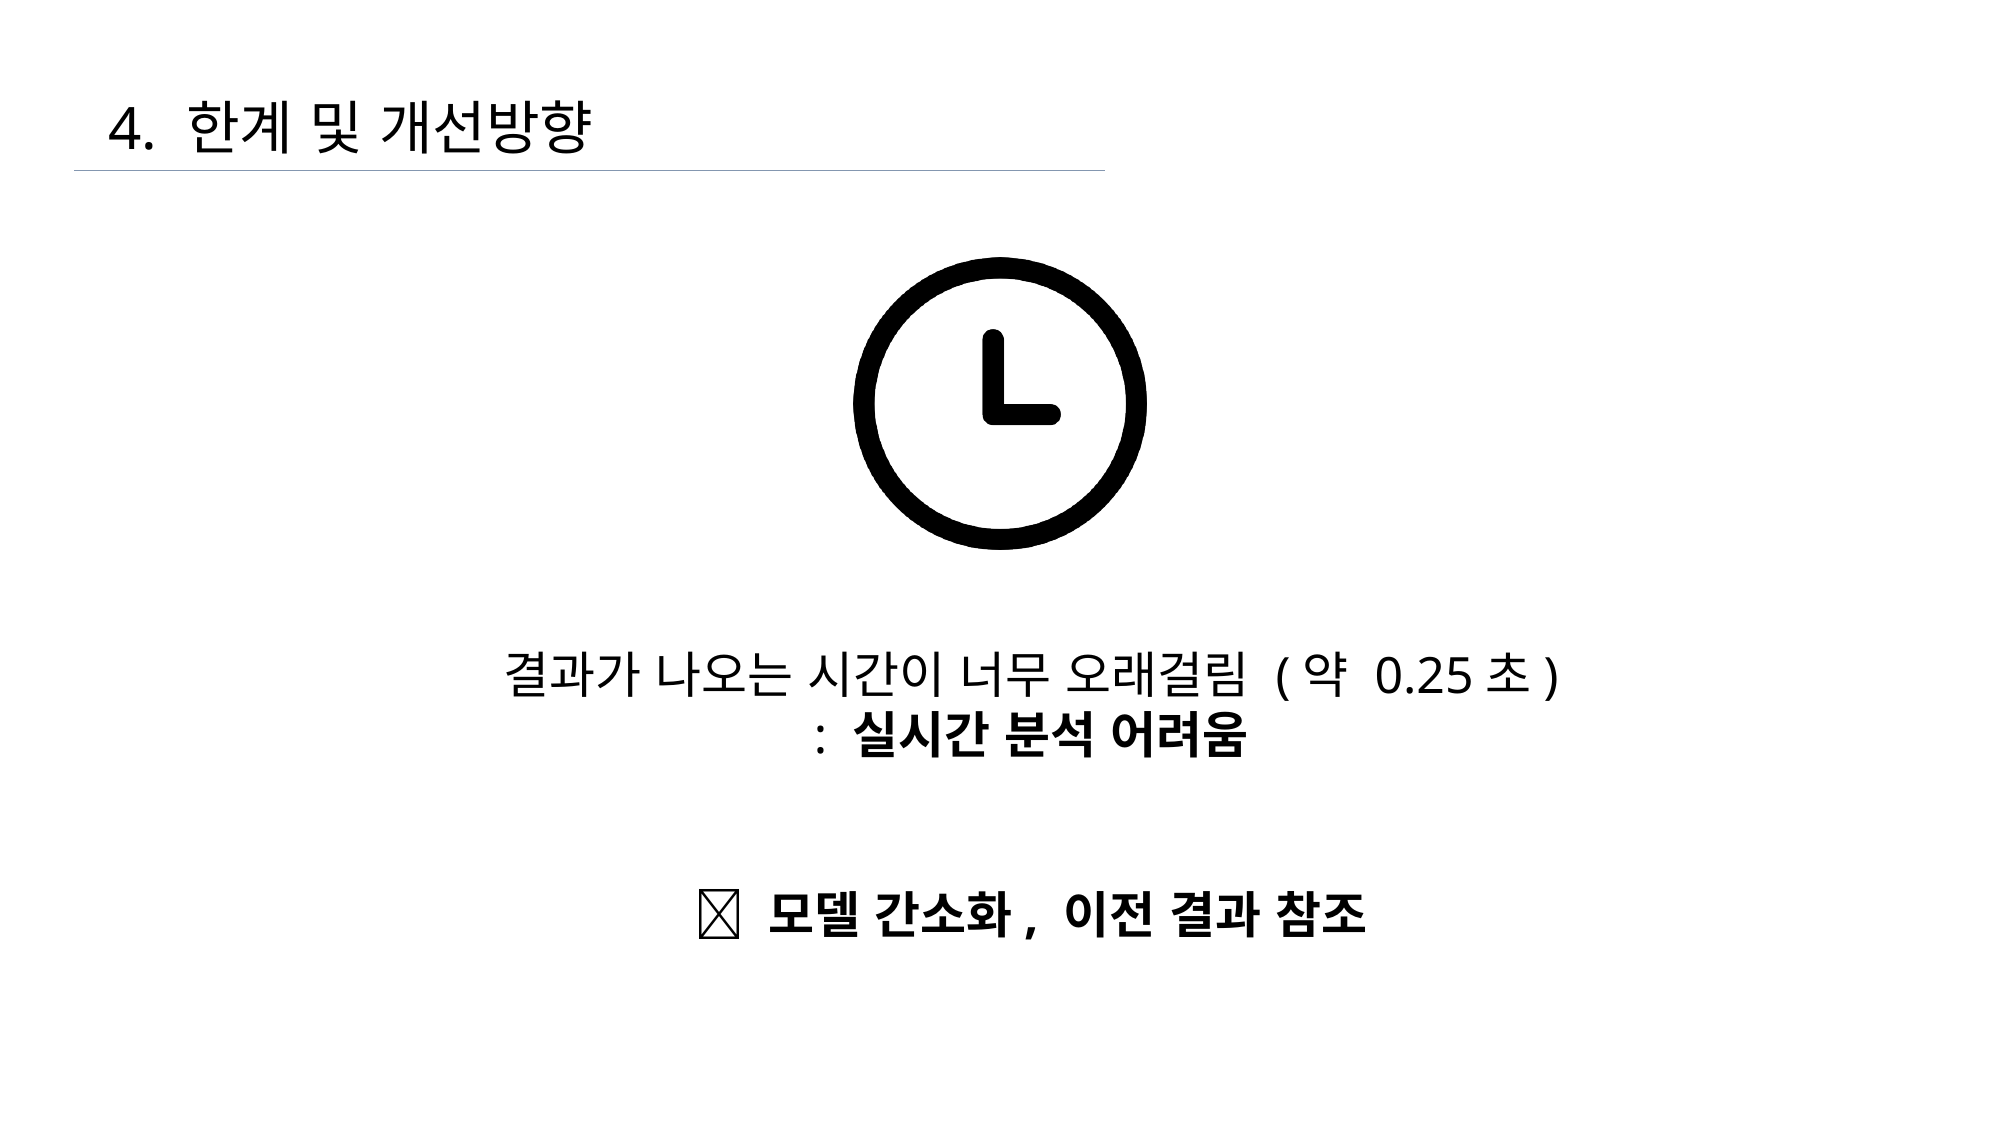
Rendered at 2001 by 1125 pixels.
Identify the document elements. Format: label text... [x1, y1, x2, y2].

text_box 4. 한계 및 개선방향 [93, 83, 666, 169]
text_box 결과가 나오는 시간이 너무 오래걸림 (약 0.25초) : 실시간 분석 어려움  모델 간소화, 이전 결과 참조 [444, 636, 1618, 951]
picture [853, 257, 1147, 550]
